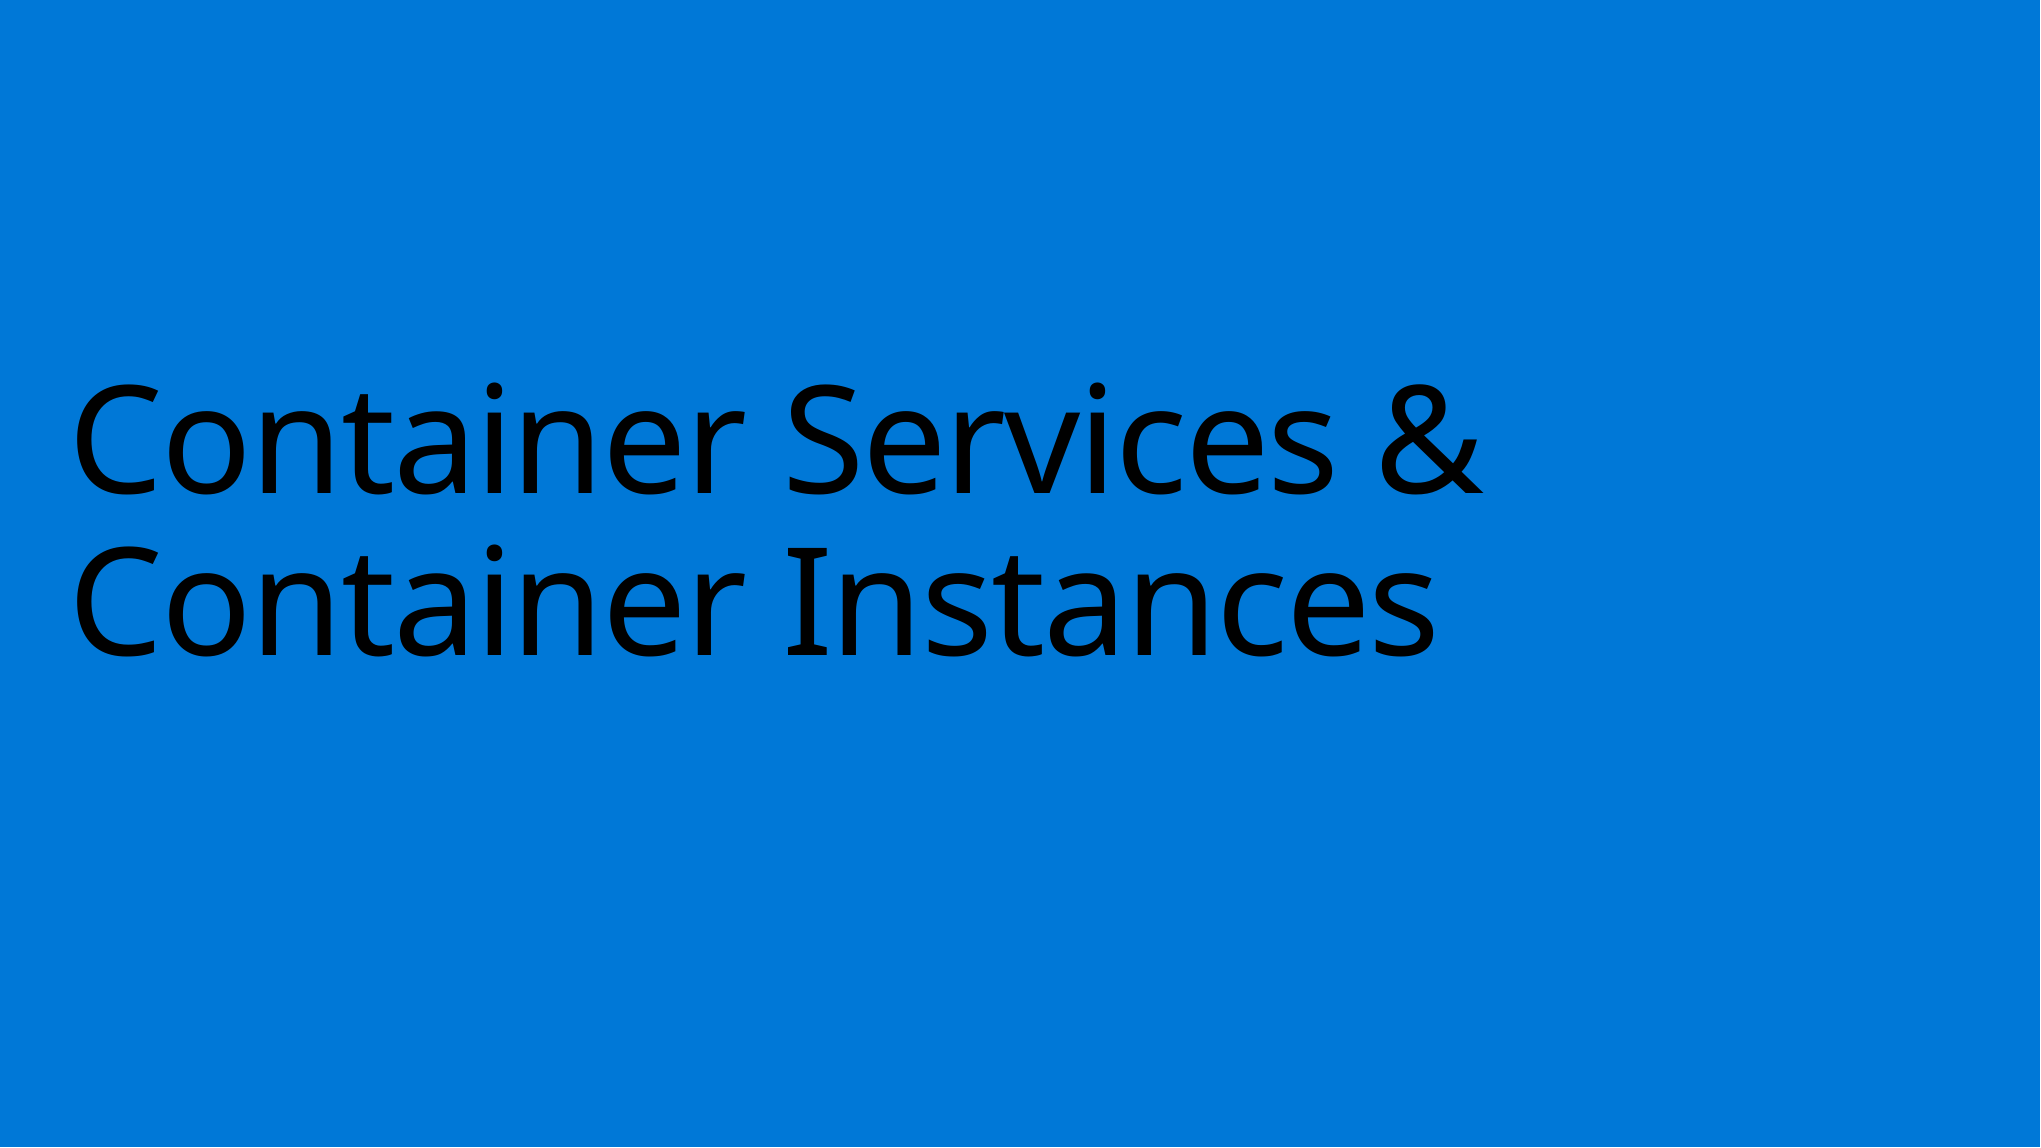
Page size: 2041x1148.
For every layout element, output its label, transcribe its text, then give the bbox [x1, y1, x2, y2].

title Container Services & Container Instances [45, 348, 1996, 707]
